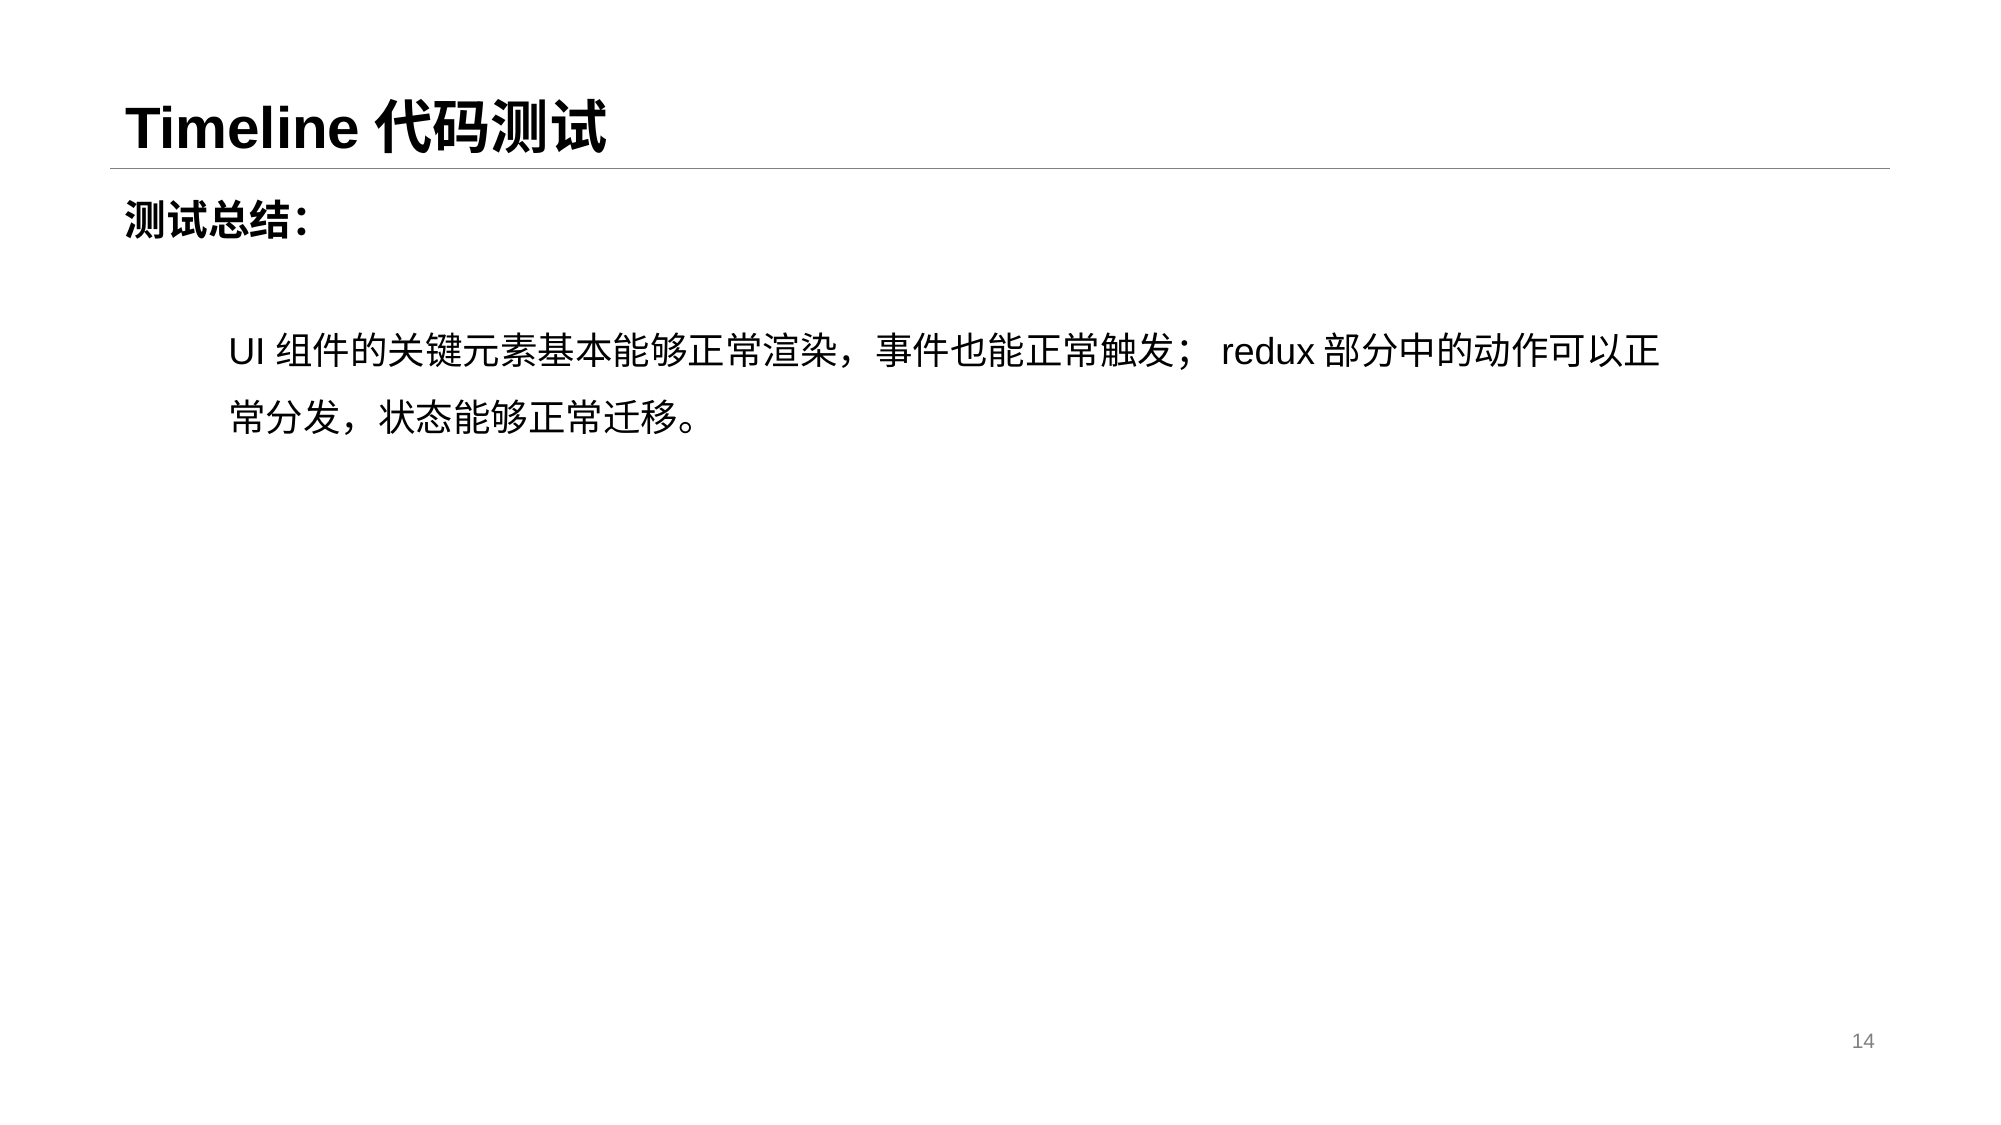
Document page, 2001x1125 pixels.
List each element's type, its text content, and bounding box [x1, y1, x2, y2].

slide_number 14 [1412, 1023, 1890, 1058]
text_box 测试总结： [109, 186, 577, 252]
text_box UI组件的关键元素基本能够正常渲染，事件也能正常触发；redux部分中的动作可以正常分发，状态能够正常迁移。 [213, 296, 1710, 447]
title Timeline代码测试 [109, 0, 1890, 169]
